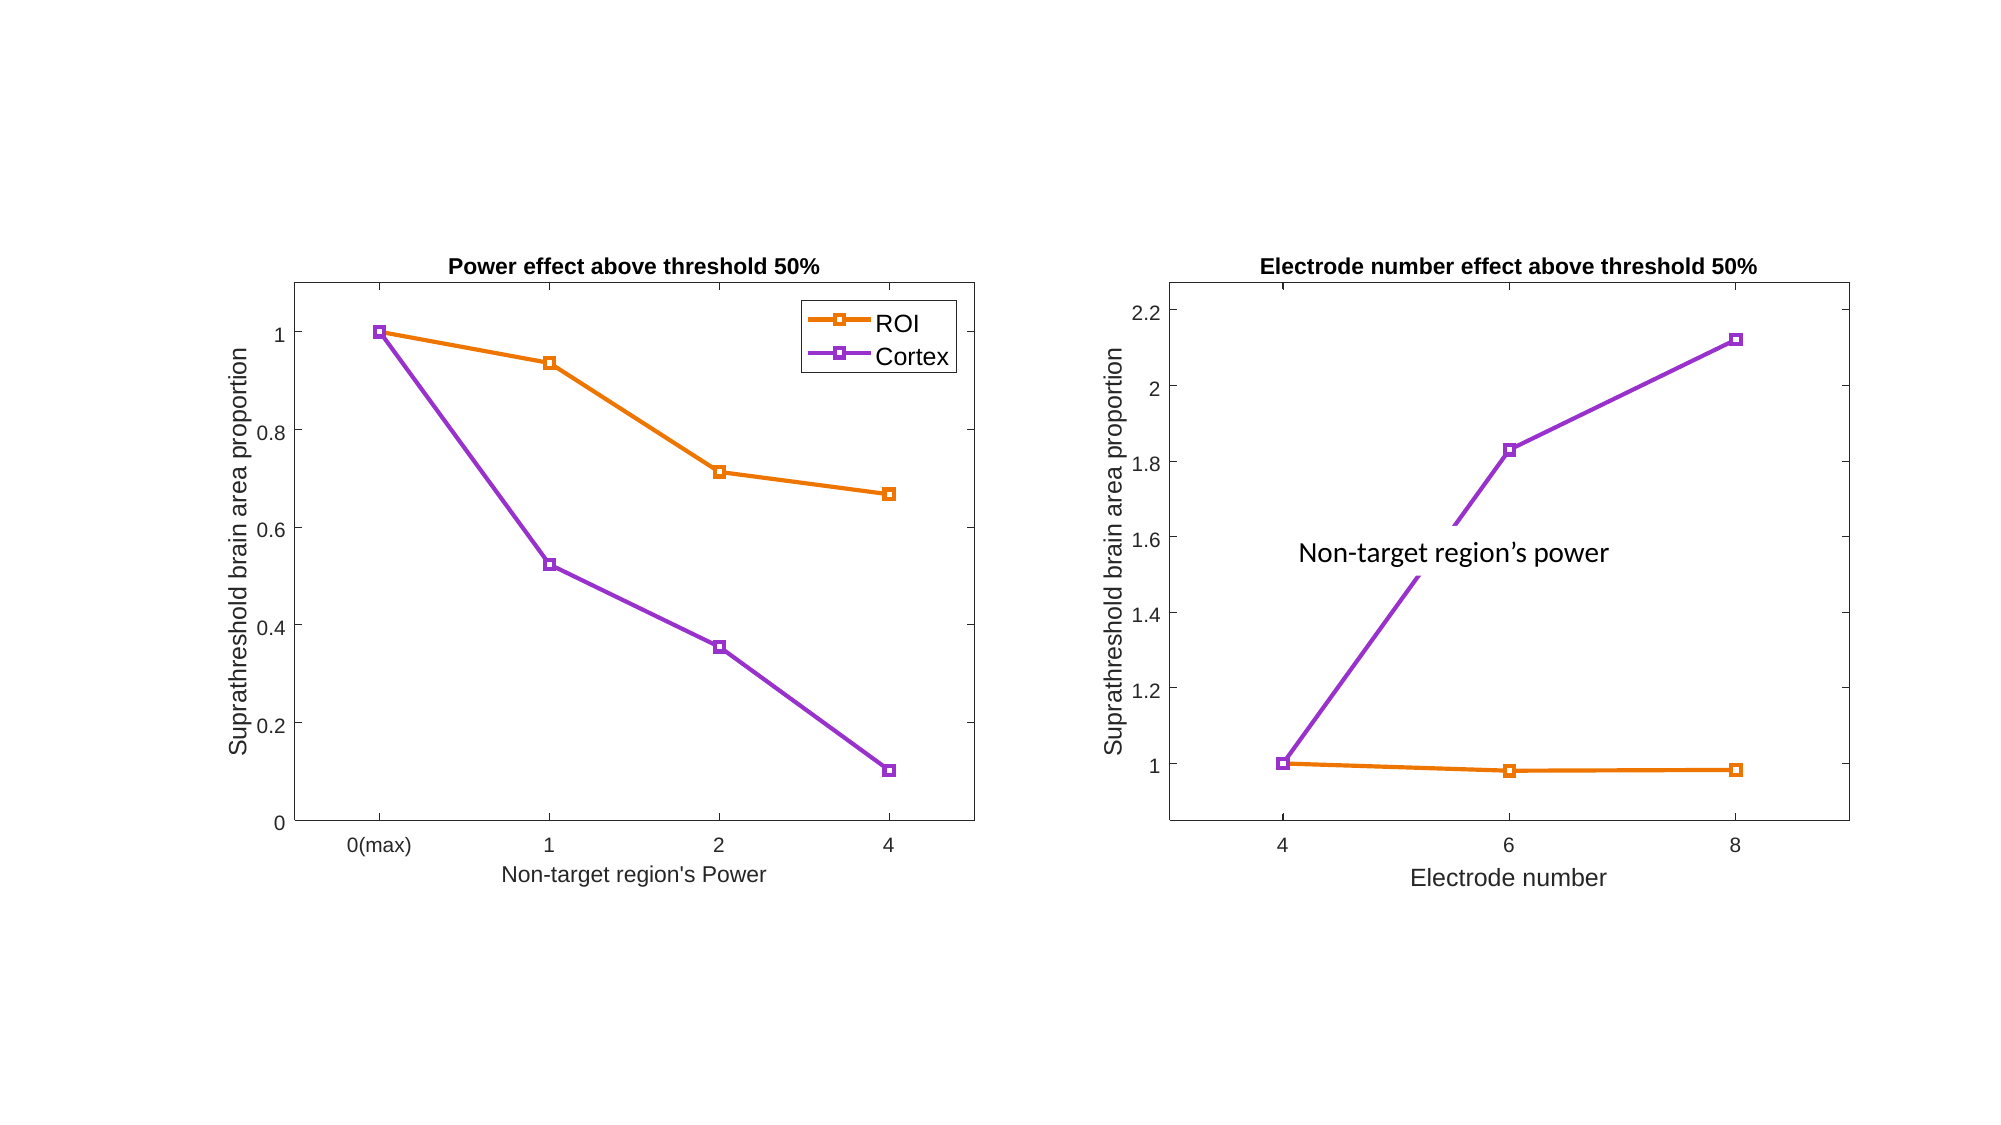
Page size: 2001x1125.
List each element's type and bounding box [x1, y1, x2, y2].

picture [180, 234, 1931, 891]
